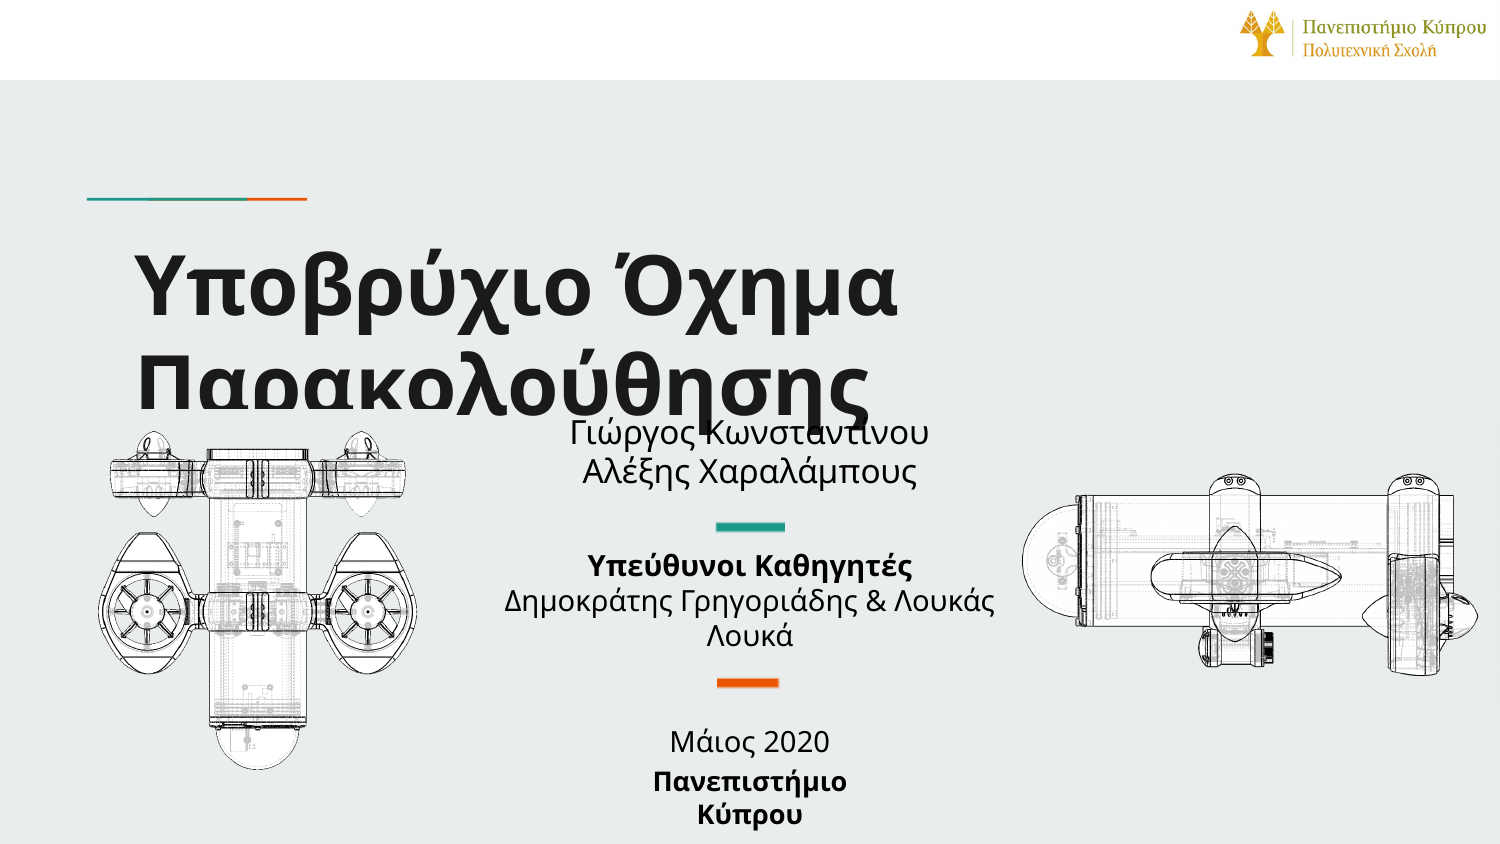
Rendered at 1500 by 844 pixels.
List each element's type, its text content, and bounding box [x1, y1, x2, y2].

picture [716, 674, 783, 694]
text_box Υπεύθυνοι Καθηγητές Δημοκράτης Γρηγοριάδης & Λουκάς Λουκά [457, 543, 985, 656]
subtitle Γιώργος Κωνσταντίνου Αλέξης Χαραλάμπους [482, 387, 1018, 515]
picture [1229, 0, 1500, 79]
text_box Μάιος 2020 [584, 685, 916, 798]
picture [990, 418, 1500, 706]
picture [715, 519, 785, 538]
text_box Πανεπιστήμιο Κύπρου [584, 798, 916, 824]
title Υποβρύχιο Όχημα Παρακολούθησης [119, 216, 1500, 490]
picture [55, 408, 452, 791]
